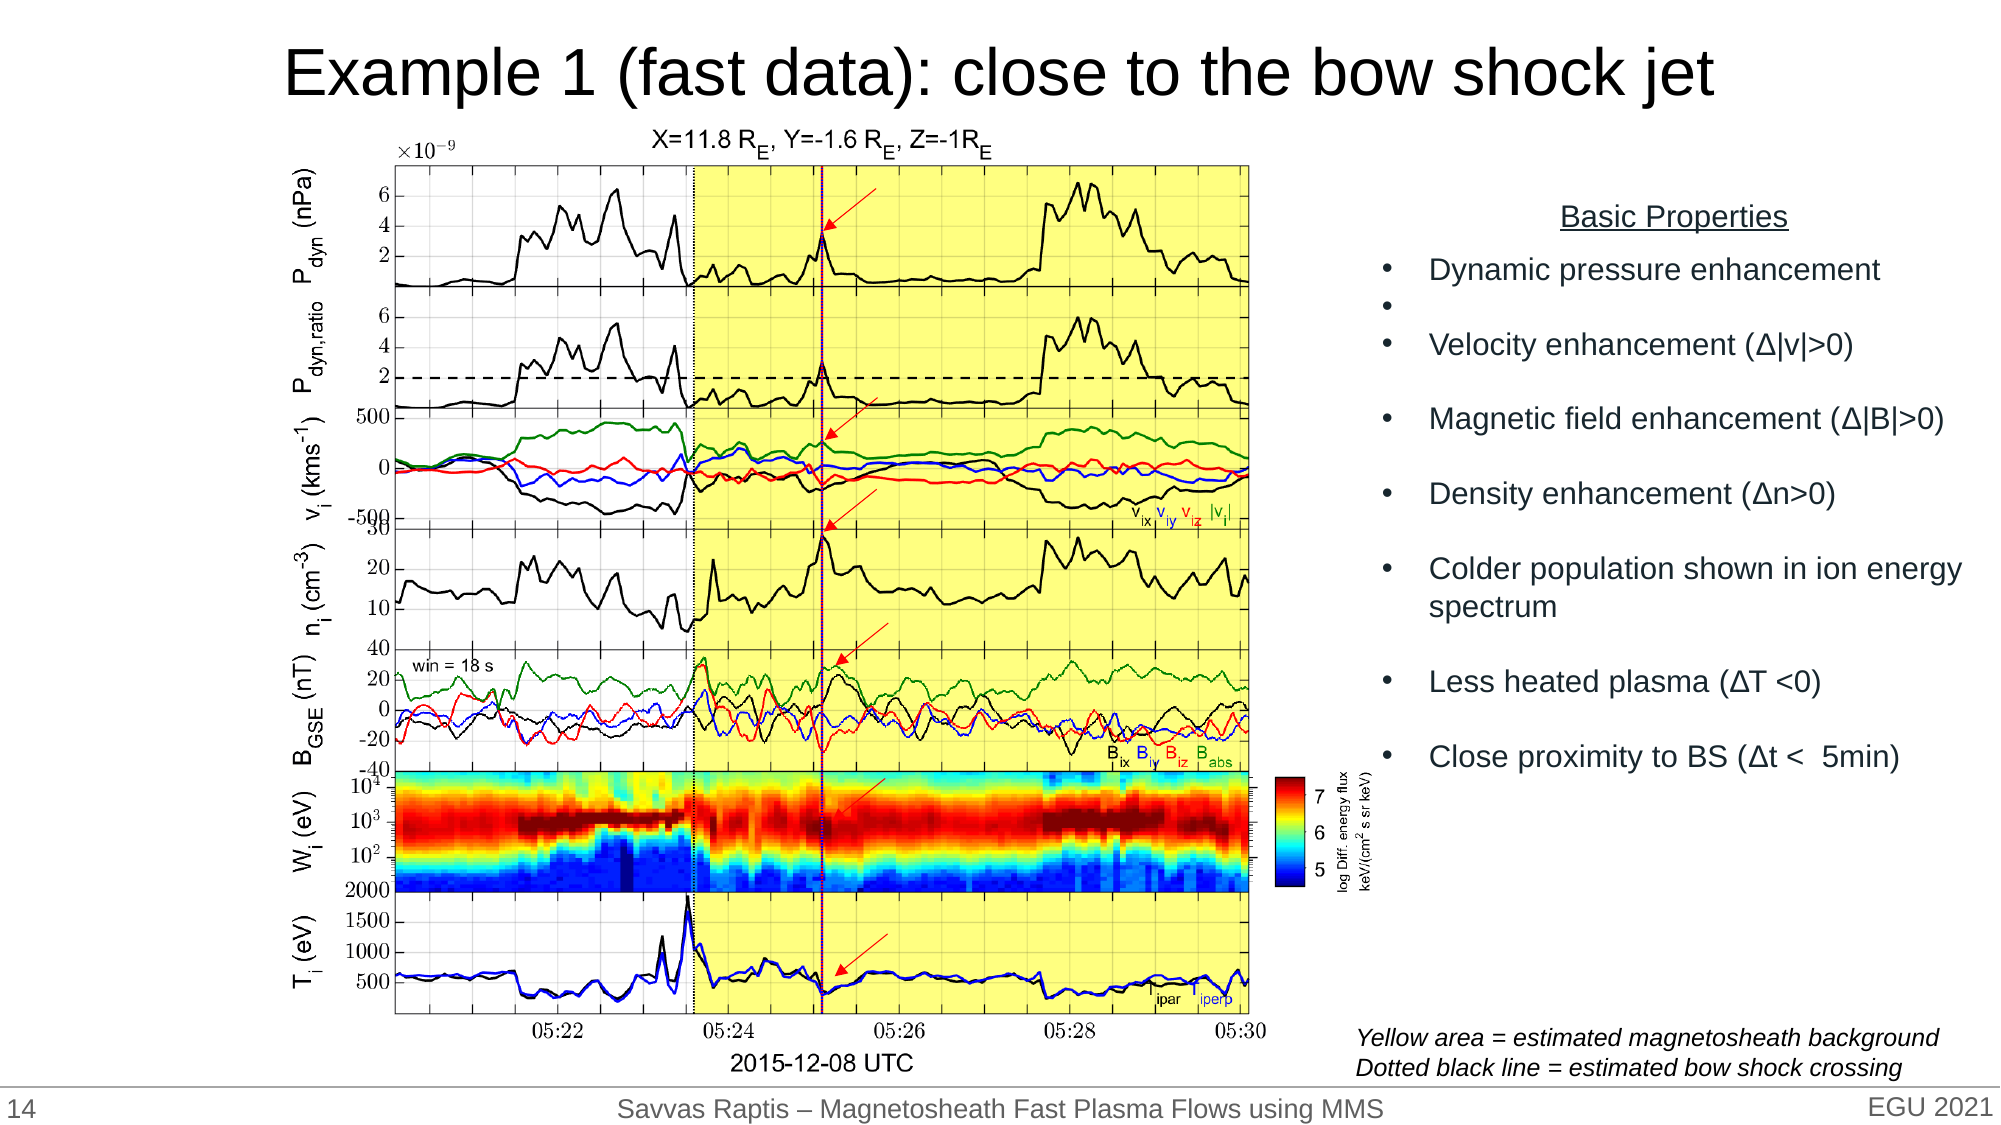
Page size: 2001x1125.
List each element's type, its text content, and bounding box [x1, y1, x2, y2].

text_box Basic Properties [1545, 188, 1804, 241]
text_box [823, 188, 877, 231]
text_box Dynamic pressure enhancement Velocity enhancement (Δ|v|>0) Magnetic field enhancement (Δ|Β|>0) Density enhancement (Δn>0) Colder population shown in ion energy spectrum Less heated plasma (ΔΤ <0) Close proximity to BS (Δt < 5min) [1372, 241, 1982, 781]
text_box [823, 489, 877, 532]
text_box Yellow area = estimated magnetosheath background Dotted black line = estimated bow shock crossing [1340, 1014, 1956, 1089]
title Example 1 (fast data): close to the bow shock jet [94, 7, 1906, 130]
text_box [835, 622, 889, 666]
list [292, 129, 1372, 1072]
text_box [824, 397, 878, 440]
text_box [834, 933, 888, 977]
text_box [832, 778, 886, 821]
